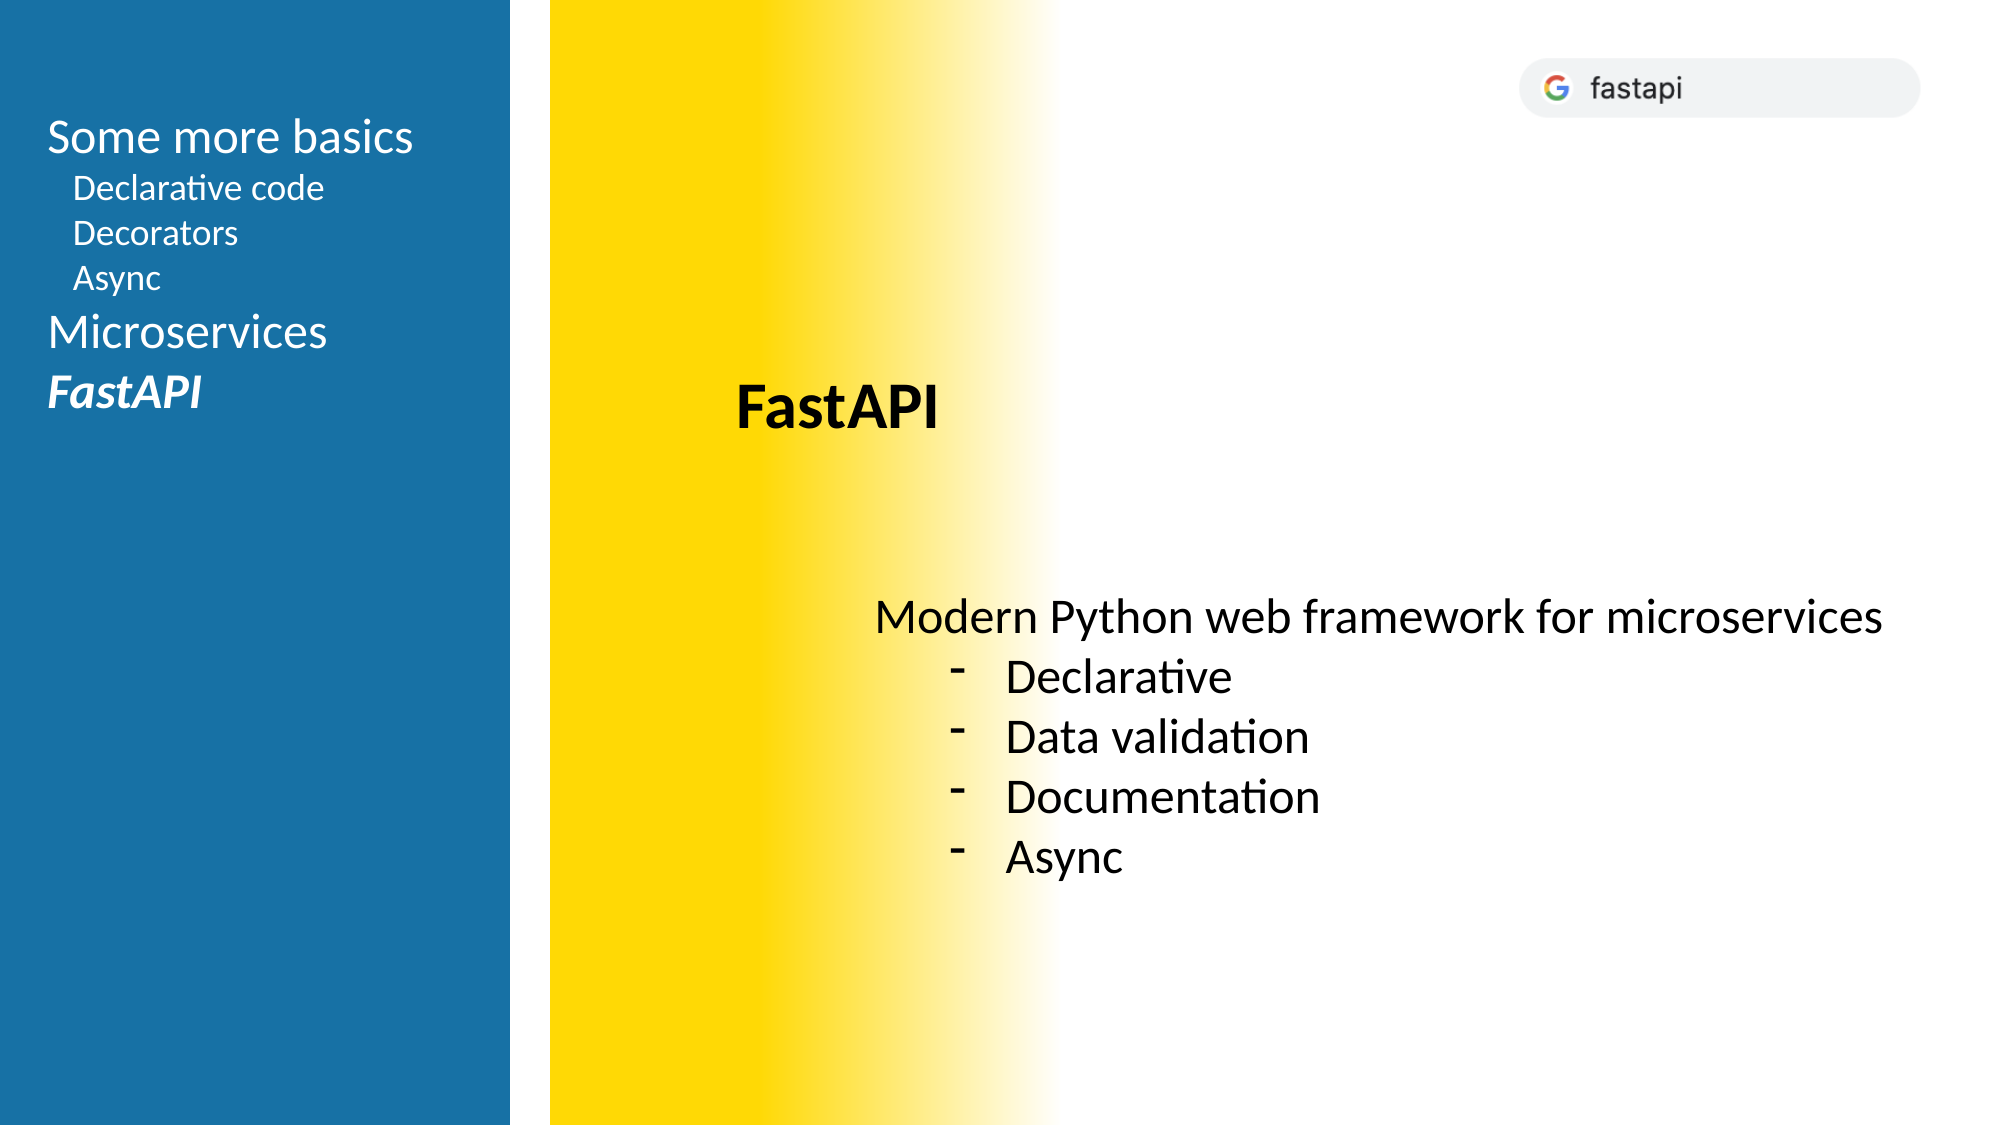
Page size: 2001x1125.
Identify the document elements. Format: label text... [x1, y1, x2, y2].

text_box FastAPI [721, 354, 956, 449]
picture [1513, 54, 1933, 124]
text_box [0, 0, 511, 1125]
text_box Modern Python web framework for microservices Declarative Data validation Documentation Async [859, 576, 1933, 892]
text_box [549, 0, 1061, 1125]
text_box Some more basics Declarative code Decorators Async Microservices FastAPI [32, 36, 430, 426]
